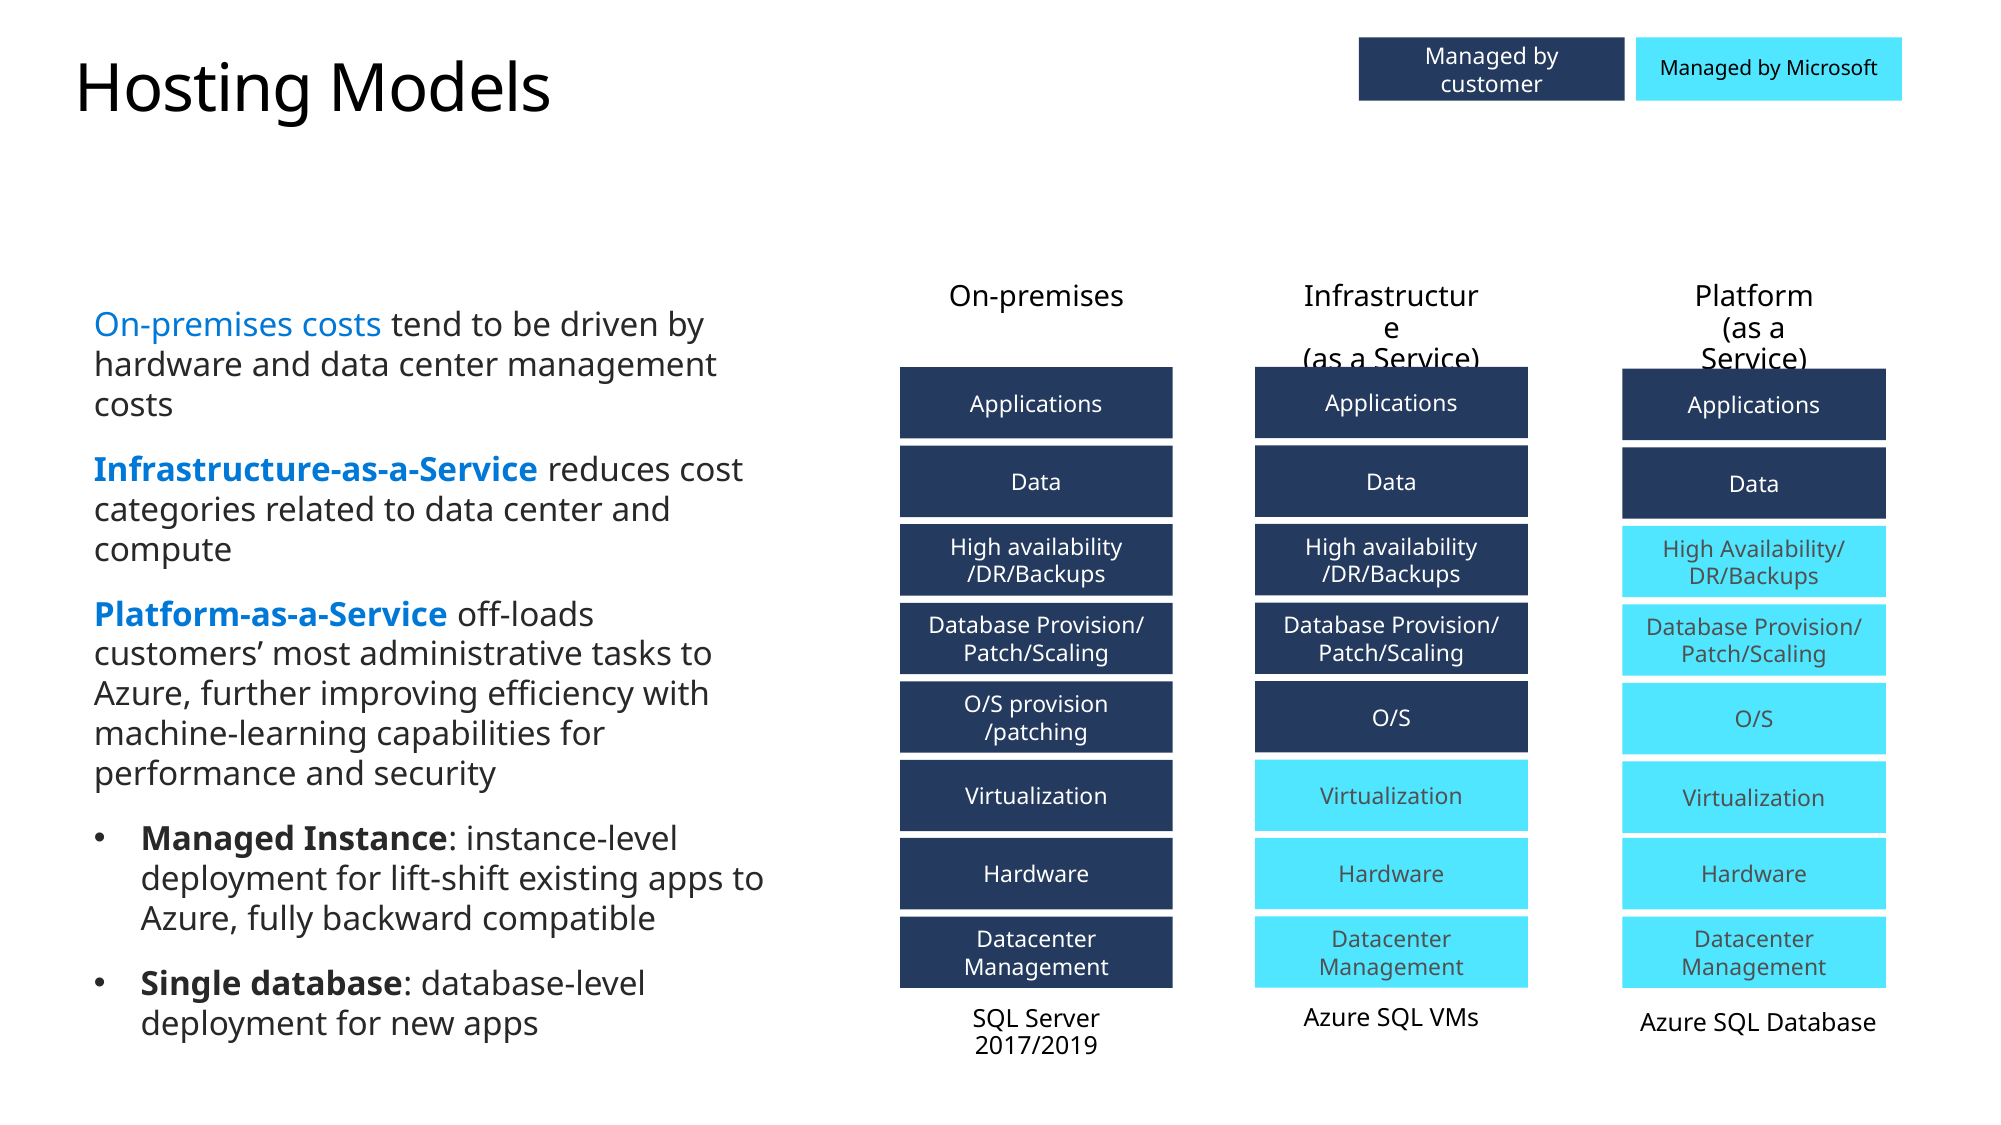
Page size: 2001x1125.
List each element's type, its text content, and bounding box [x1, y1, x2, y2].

text_box Data [1622, 447, 1886, 519]
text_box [1358, 37, 1902, 101]
text_box Data [1255, 445, 1528, 517]
text_box Infrastructure (as a Service) [1272, 267, 1511, 366]
text_box High Availability/ DR/Backups [1622, 525, 1886, 598]
text_box Applications [1622, 368, 1886, 441]
text_box Azure SQL Database [1615, 991, 1902, 1051]
text_box Hardware [1255, 837, 1528, 910]
text_box Database Provision/ Patch/Scaling [1255, 602, 1528, 674]
text_box Virtualization [900, 759, 1173, 832]
text_box Datacenter Management [900, 916, 1173, 988]
text_box Platform (as a Service) [1643, 267, 1865, 368]
text_box Datacenter Management [1622, 916, 1886, 988]
text_box Virtualization [1622, 761, 1886, 833]
text_box O/S [1622, 682, 1886, 755]
title Hosting Models [74, 49, 1930, 125]
text_box Hardware [900, 837, 1173, 910]
text_box SQL Server 2017/2019 [913, 991, 1160, 1075]
text_box Azure SQL VMs [1268, 991, 1515, 1046]
text_box Database Provision/ Patch/Scaling [900, 602, 1173, 675]
text_box High availability /DR/Backups [1255, 523, 1528, 596]
text_box Data [900, 445, 1173, 518]
text_box Applications [1255, 366, 1528, 439]
text_box Virtualization [1255, 759, 1528, 831]
text_box Database Provision/ Patch/Scaling [1622, 604, 1886, 676]
text_box O/S provision /patching [900, 681, 1173, 753]
text_box Datacenter Management [1255, 916, 1528, 988]
text_box On-premises costs tend to be driven by hardware and data center management costs Infrastructure-as-a-Service reduces cost categories related to data center and compute Platform-as-a-Service off-loads customers’ most administrative tasks to Azure, further improving efficiency with machine-learning capabilities for performance and security Managed Instance: instance-level deployment for lift-shift existing apps to Azure, fully backward compatible Single database: database-level deployment for new apps [78, 295, 789, 1050]
text_box Applications [900, 367, 1173, 439]
text_box Hardware [1622, 837, 1886, 910]
text_box High availability /DR/Backups [900, 524, 1173, 596]
text_box O/S [1255, 681, 1528, 753]
text_box On-premises [922, 267, 1151, 328]
